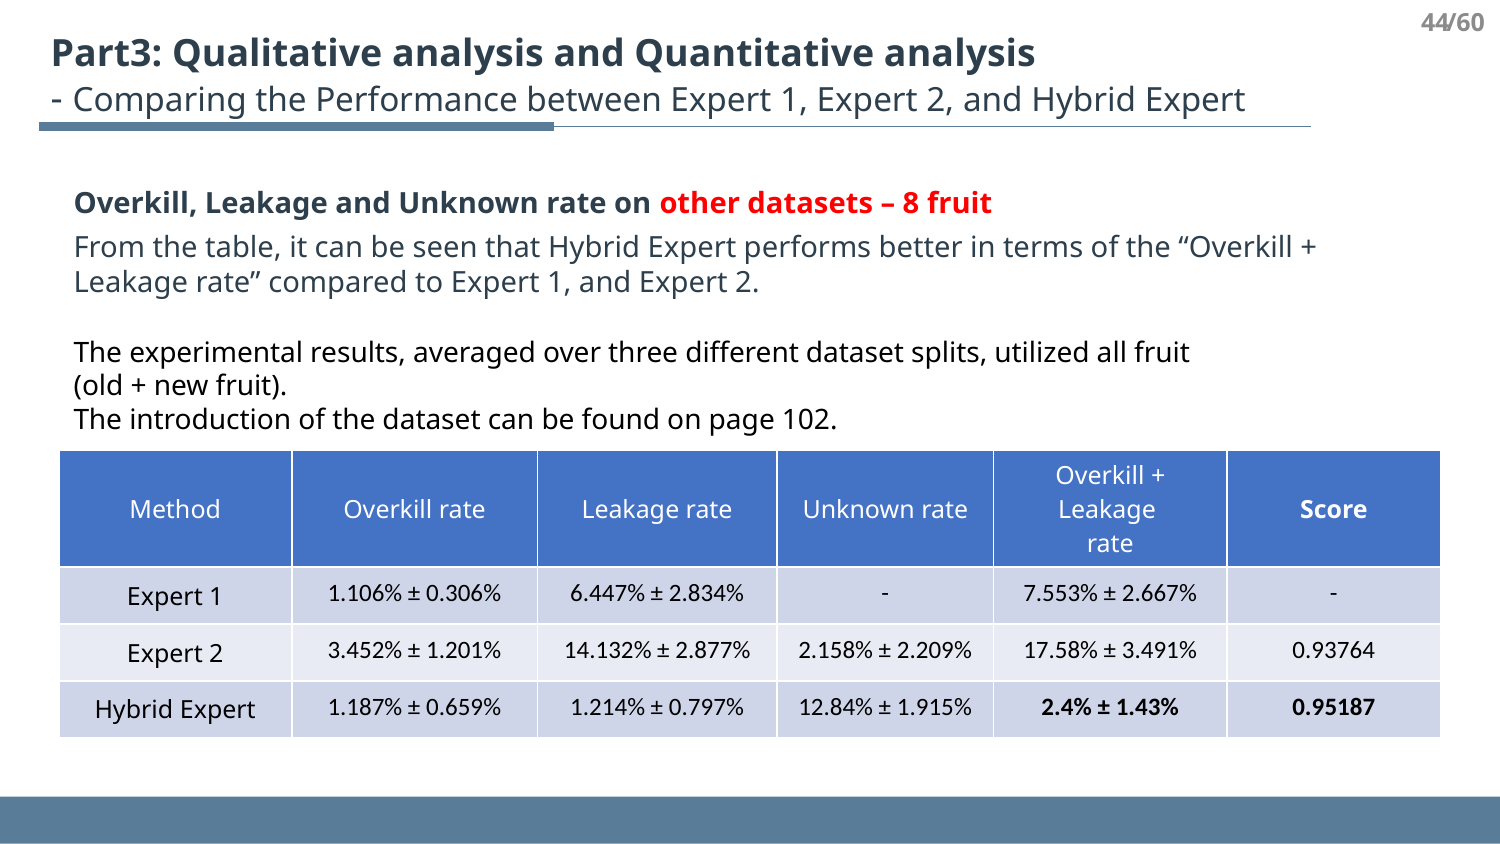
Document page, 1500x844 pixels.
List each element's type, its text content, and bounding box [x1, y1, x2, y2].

table_header Score [1228, 451, 1440, 566]
table_cell 14.132% ± 2.877% [538, 625, 776, 680]
table_cell Hybrid Expert [60, 682, 291, 737]
table_cell 17.58% ± 3.491% [994, 625, 1226, 680]
text_box Overkill, Leakage and Unknown rate on other datasets – 8 fruit [58, 176, 1172, 221]
table_cell 2.158% ± 2.209% [778, 625, 993, 680]
table_cell 1.214% ± 0.797% [538, 682, 776, 737]
text_box From the table, it can be seen that Hybrid Expert performs better in terms of the “Overkill + Leakage rate” compared to Expert 1, and Expert 2. [58, 221, 1391, 306]
footer /60 [1465, 1, 1500, 47]
table_header Method [60, 451, 291, 566]
table_cell 6.447% ± 2.834% [538, 568, 776, 623]
table_cell 2.4% ± 1.43% [994, 682, 1226, 737]
table_header Leakage rate [538, 451, 776, 566]
table_cell 1.106% ± 0.306% [293, 568, 537, 623]
table_cell 7.553% ± 2.667% [994, 568, 1226, 623]
table_cell 1.187% ± 0.659% [293, 682, 537, 737]
table_cell 12.84% ± 1.915% [778, 682, 993, 737]
text_box The experimental results, averaged over three different dataset splits, utilized all fruit (old + new fruit). The introduction of the dataset can be found on page 102. [58, 326, 1238, 443]
table_cell 3.452% ± 1.201% [293, 625, 537, 680]
table_cell 0.93764 [1228, 625, 1440, 680]
table_cell Expert 2 [60, 625, 291, 680]
table_header Unknown rate [778, 451, 993, 566]
table_header Overkill + Leakage rate [994, 451, 1226, 566]
table_cell - [1228, 568, 1440, 623]
text_box Part3: Qualitative analysis and Quantitative analysis - Comparing the Performance between Expert 1, Expert 2, and Hybrid Expert [35, 21, 1485, 127]
table_cell - [778, 568, 993, 623]
table_cell 0.95187 [1228, 682, 1440, 737]
slide_number 44 [1162, 0, 1465, 48]
table_header Overkill rate [293, 451, 537, 566]
table_cell Expert 1 [60, 568, 291, 623]
